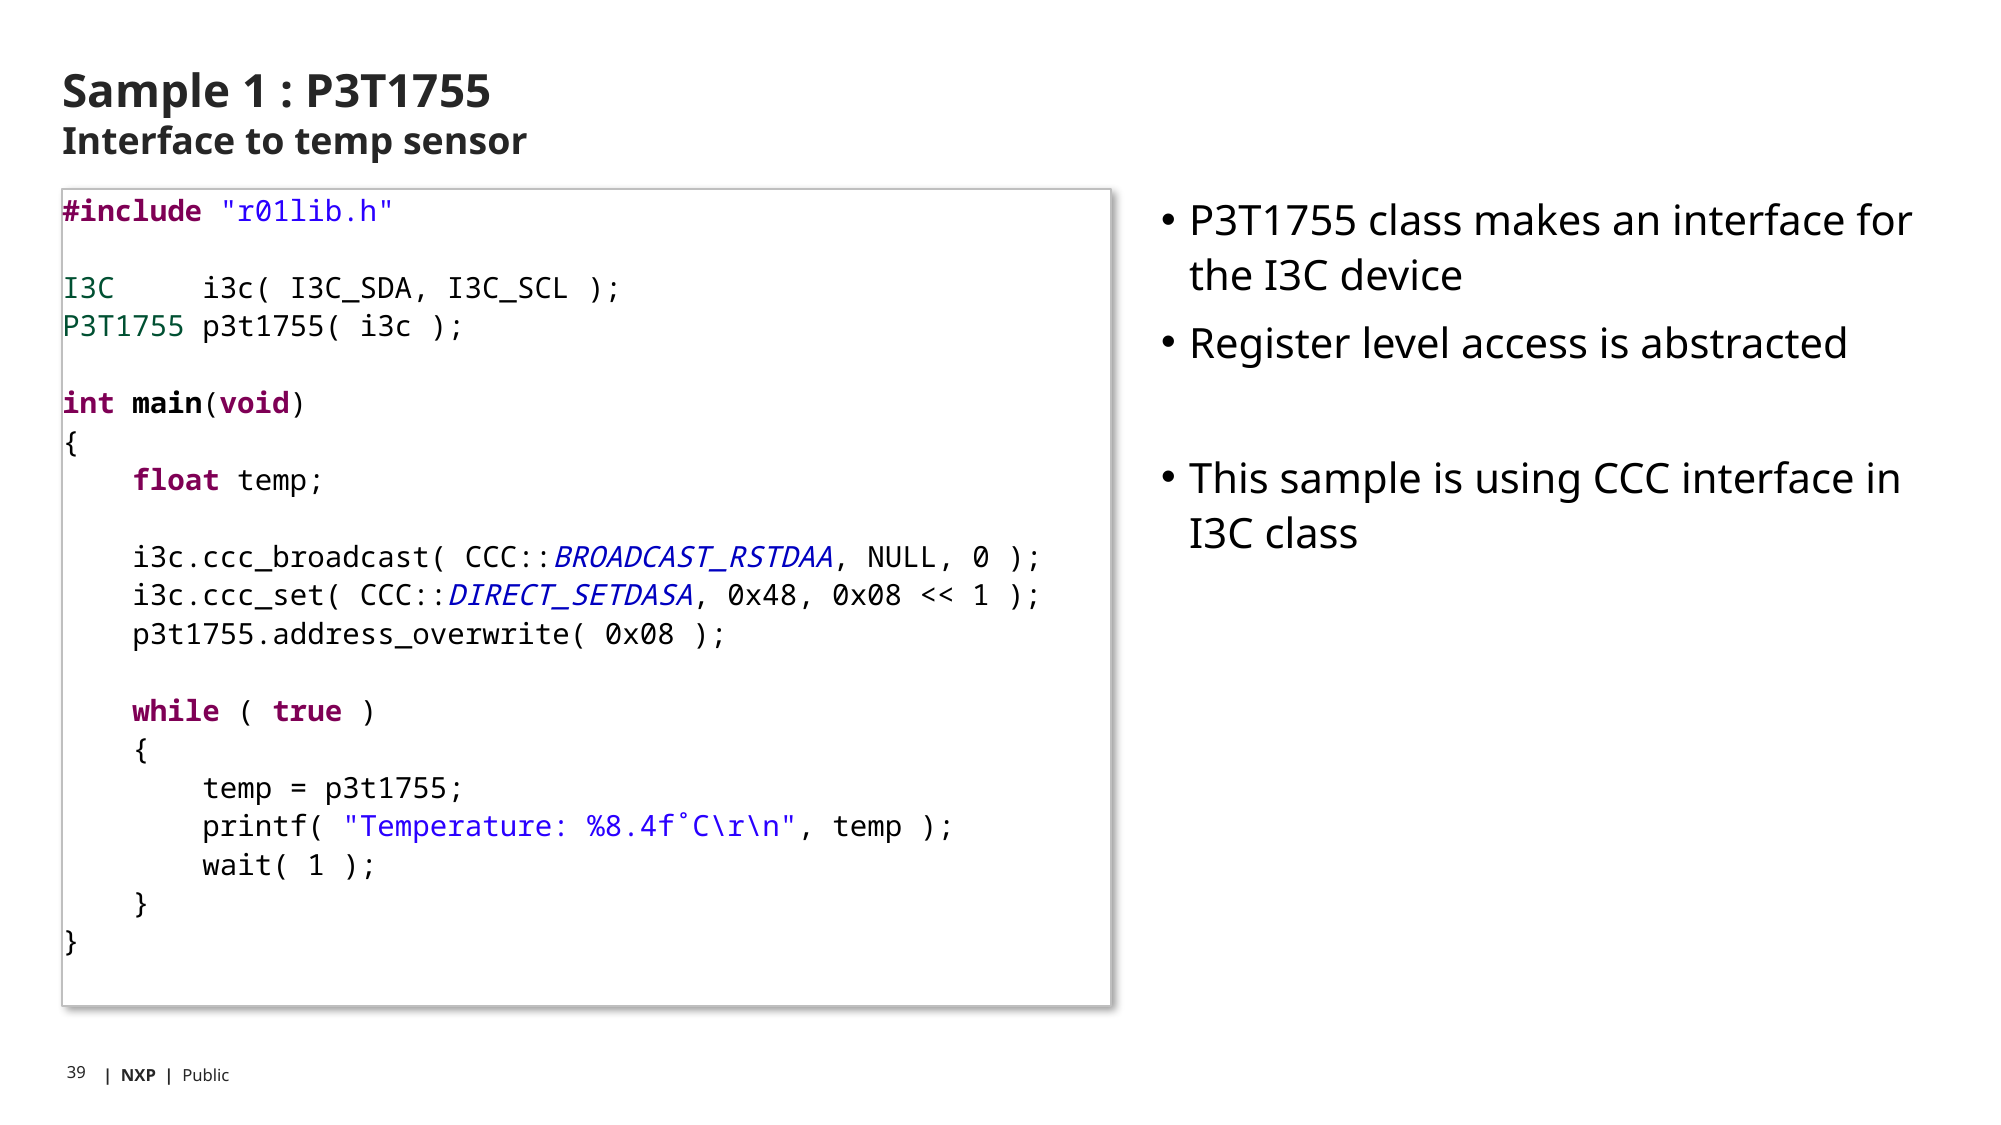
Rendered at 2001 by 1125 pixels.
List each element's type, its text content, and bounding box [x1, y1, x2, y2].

text_box P3T1755 class makes an interface for the I3C device Register level access is abstracted This sample is using CCC interface in I3C class [1161, 188, 1938, 974]
title Sample 1 : P3T1755 Interface to temp sensor [62, 61, 1938, 173]
list #include "r01lib.h" I3C i3c( I3C_SDA, I3C_SCL ); P3T1755 p3t1755( i3c ); int main(void) { float temp; i3c.ccc_broadcast( CCC::BROADCAST_RSTDAA, NULL, 0 ); i3c.ccc_set( CCC::DIRECT_SETDASA, 0x48, 0x08 << 1 ); p3t1755.address_overwrite( 0x08 ); while ( true ) { temp = p3t1755; printf( "Temperature: %8.4f˚C\r\n", temp ); wait( 1 ); } } [62, 188, 1112, 1006]
